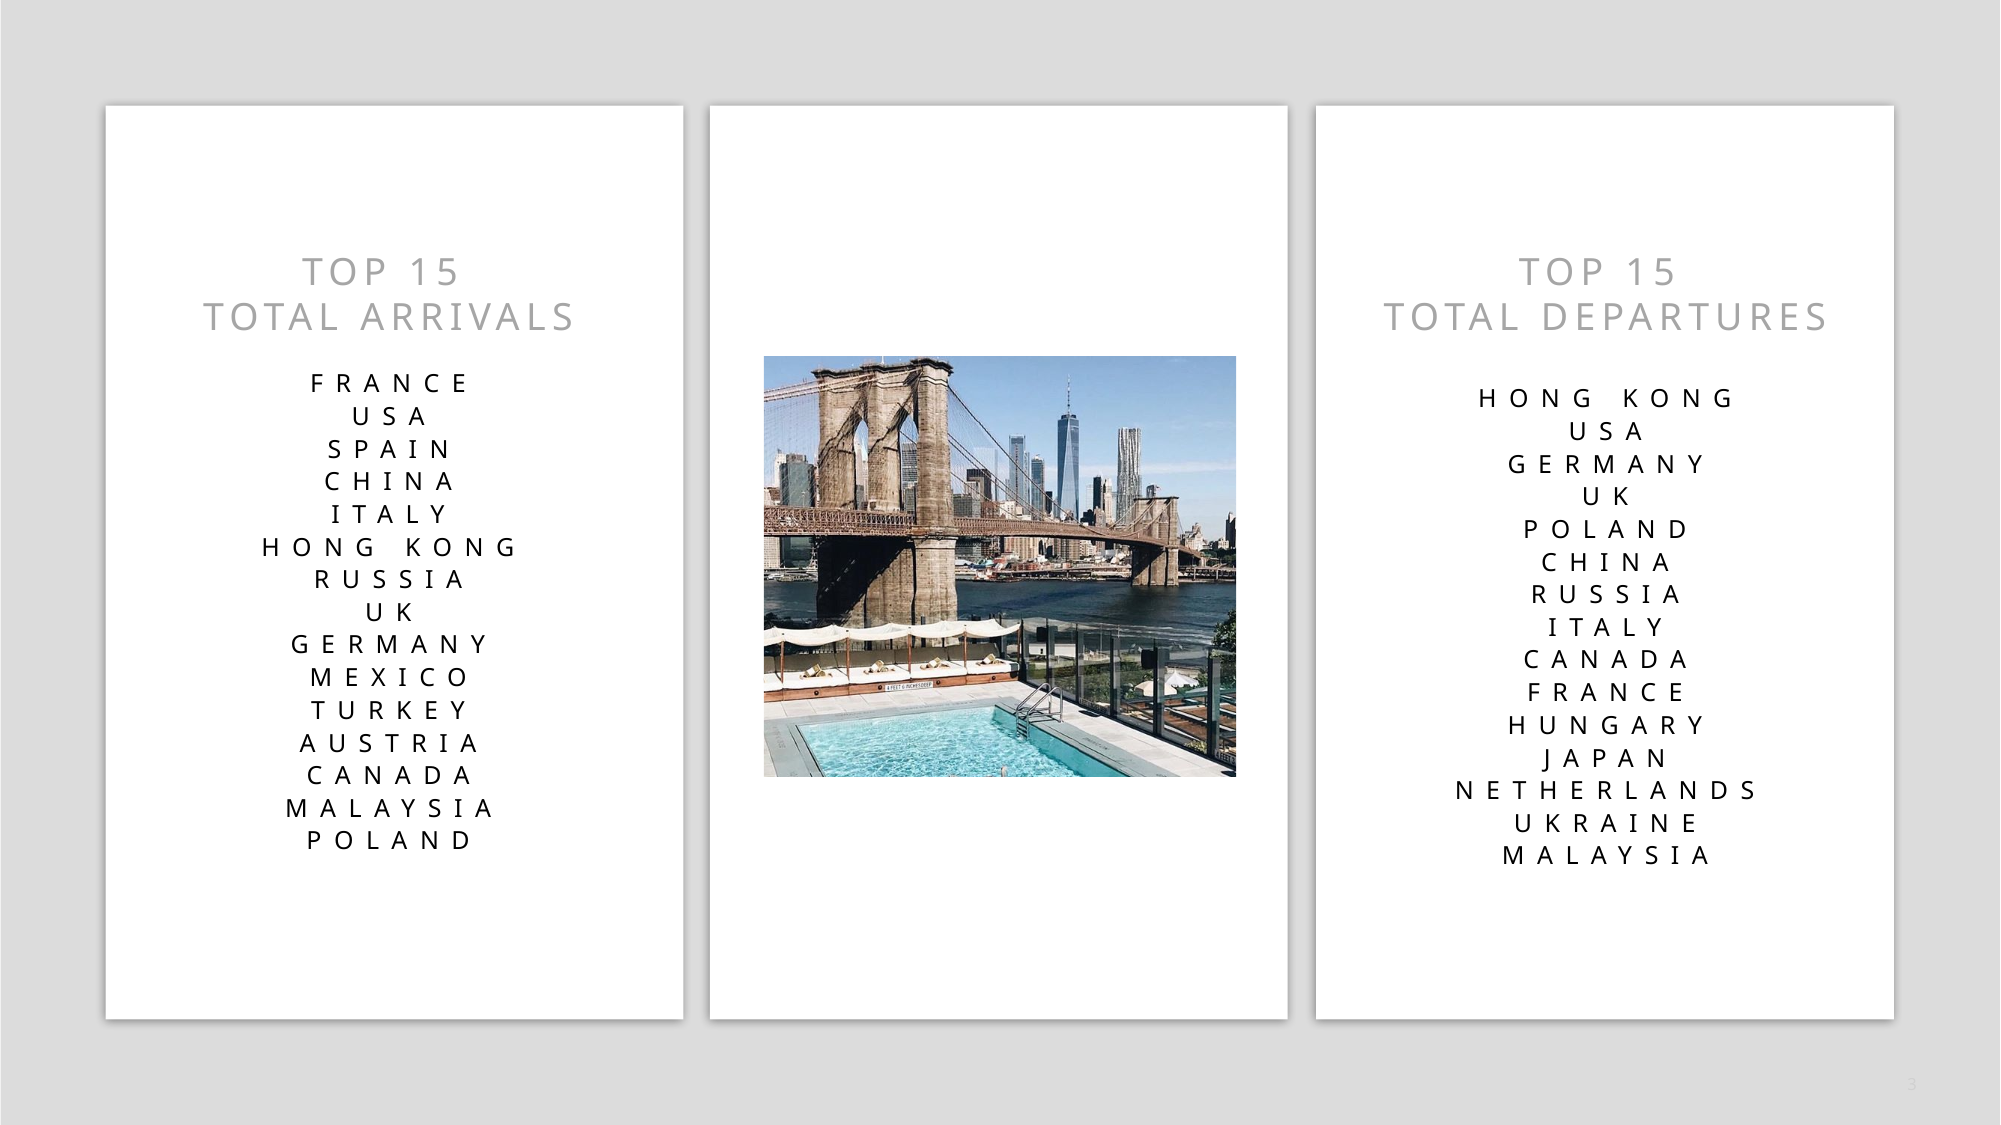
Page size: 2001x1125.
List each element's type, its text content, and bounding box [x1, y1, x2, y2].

text_box [1315, 104, 1895, 1020]
text_box [104, 104, 684, 1020]
text_box TOP 15 TOTAL DEPARTURES HONG KONG USA GERMANY UK POLAND CHINA RUSSIA ITALY CANADA FRANCE HUNGARY JAPAN NETHERLANDS UKRAINE MALAYSIA [1337, 240, 1873, 910]
text_box TOP 15 TOTAL ARRIVALS FRANCE USA SPAIN CHINA ITALY HONG KONG RUSSIA UK GERMANY MEXICO TURKEY AUSTRIA CANADA MALAYSIA POLAND [105, 240, 671, 895]
text_box [0, 0, 2000, 1125]
picture [763, 356, 1237, 777]
text_box [709, 104, 1289, 1020]
